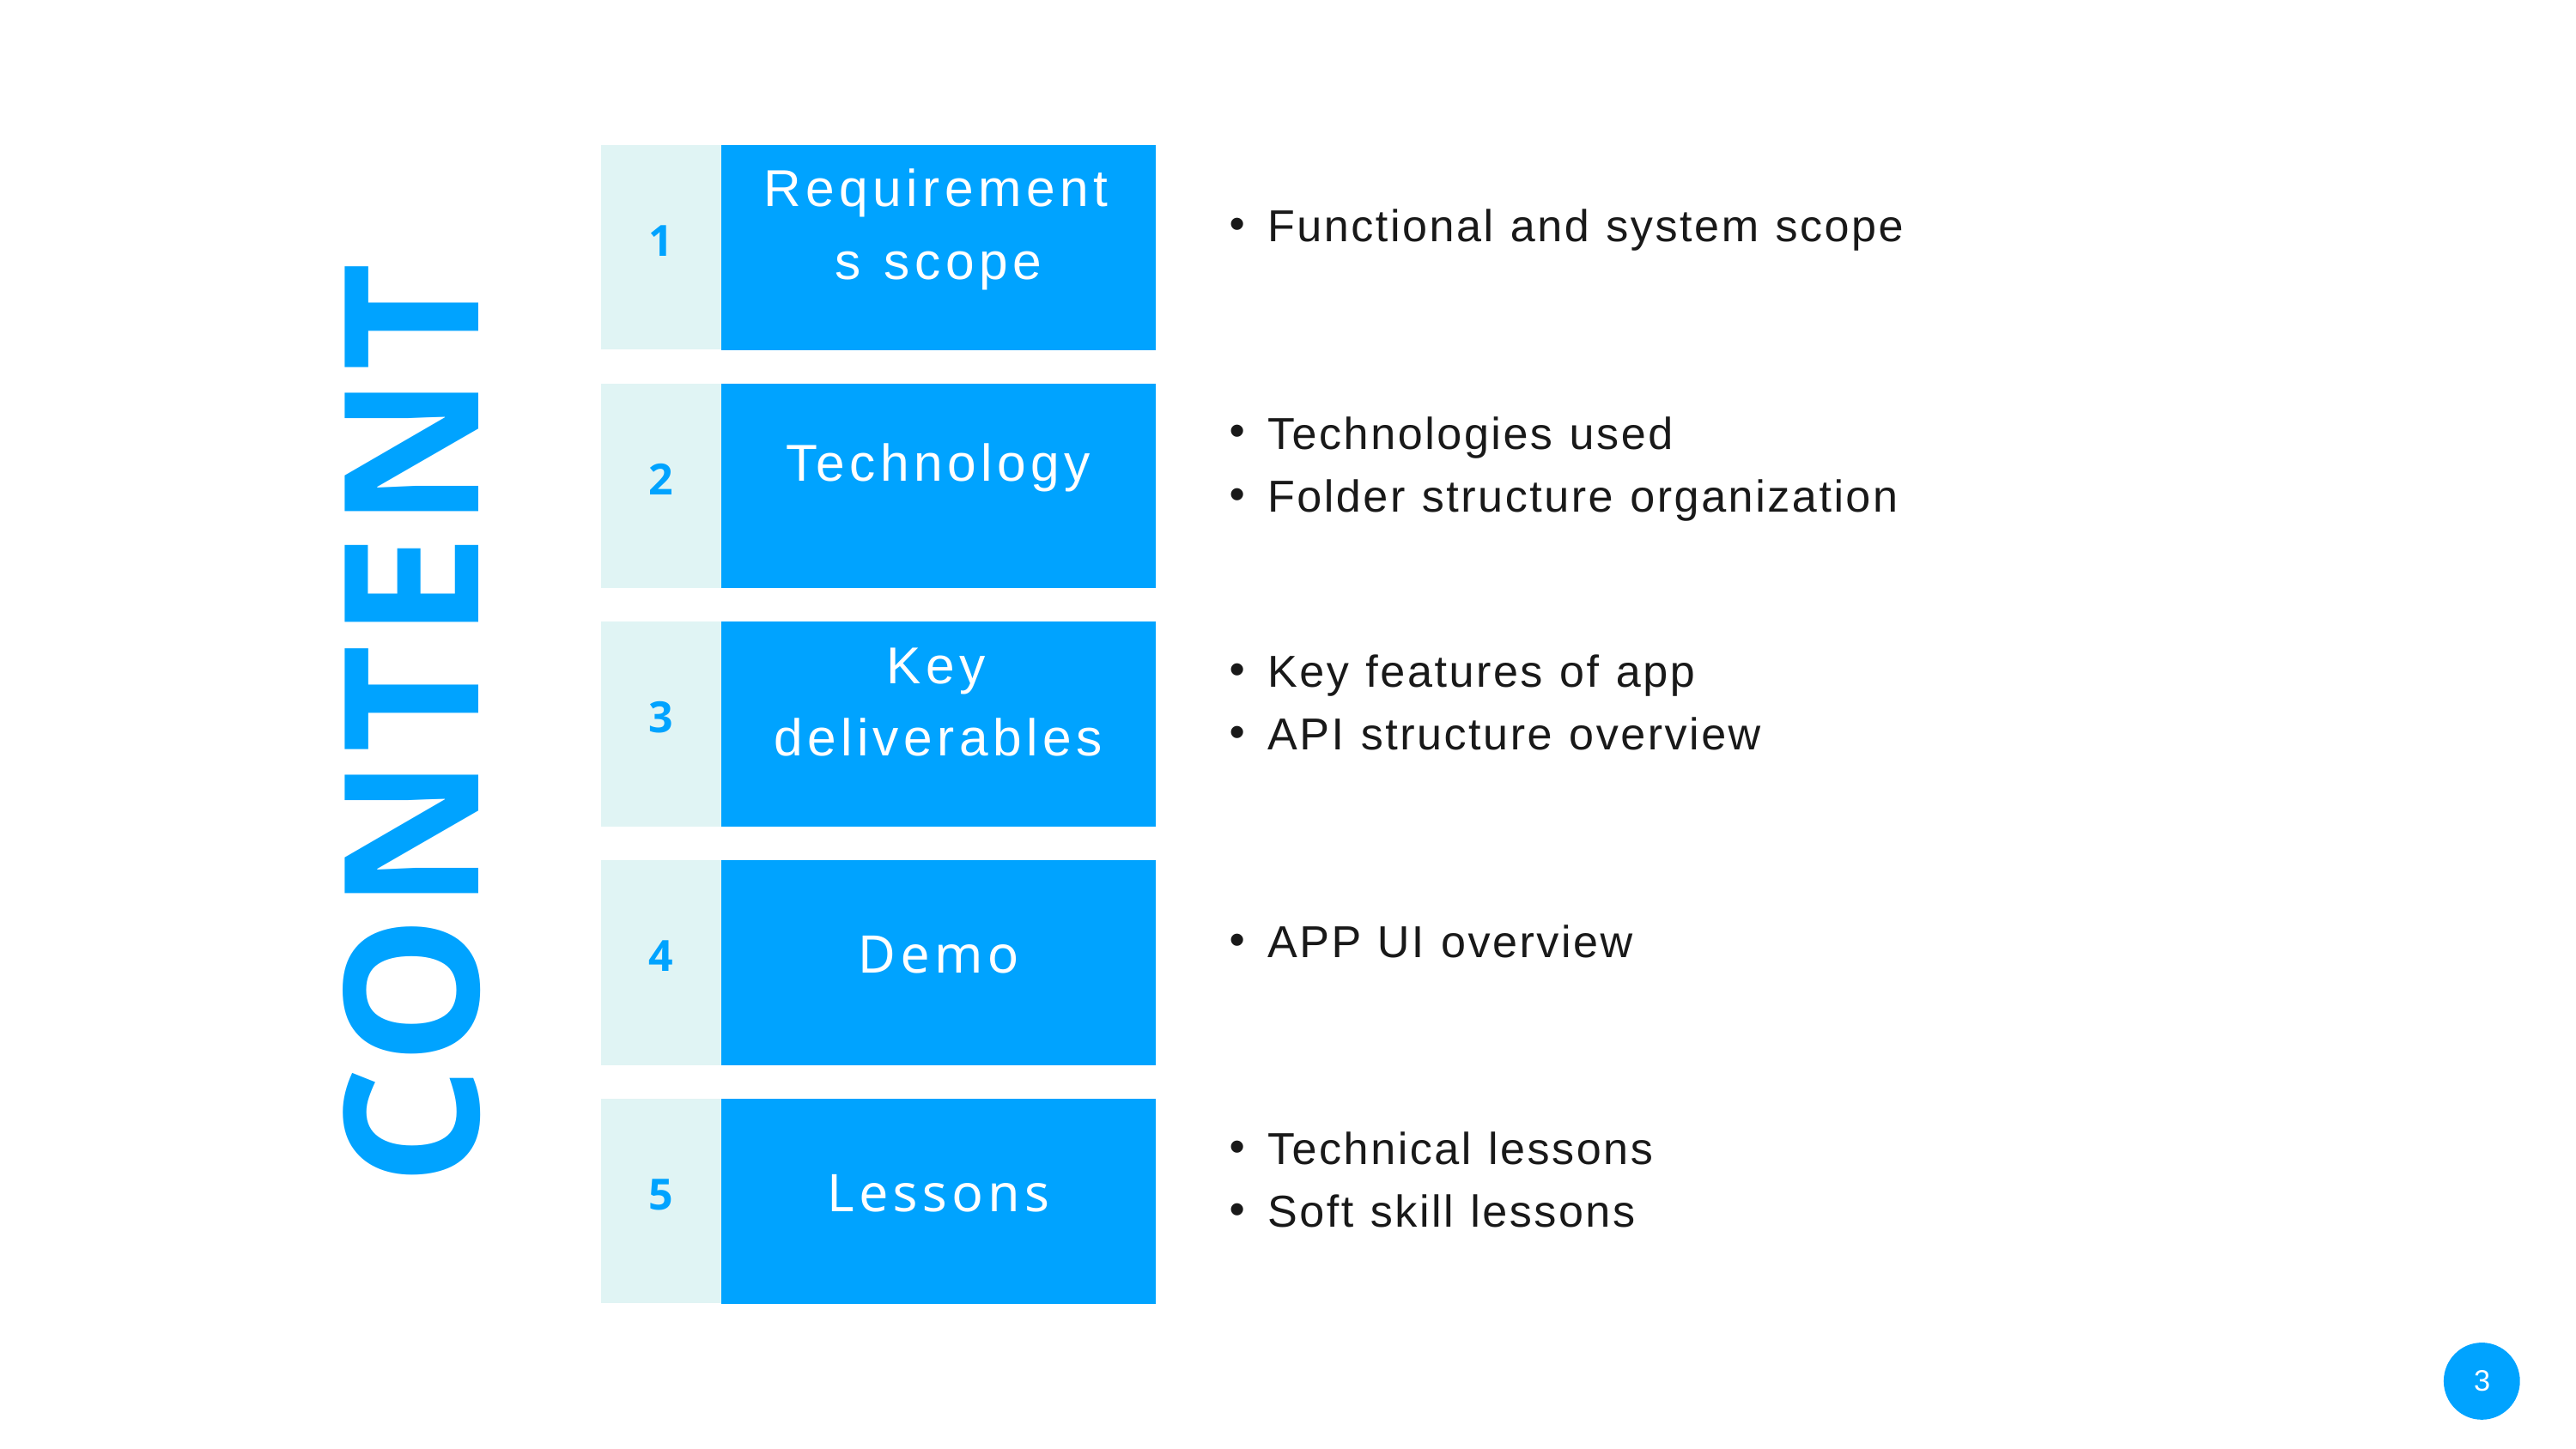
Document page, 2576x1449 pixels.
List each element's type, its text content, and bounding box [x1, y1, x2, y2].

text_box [722, 860, 1153, 1066]
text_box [600, 383, 721, 589]
text_box CONTENT [258, 144, 517, 1304]
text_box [721, 144, 1154, 350]
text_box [600, 621, 721, 828]
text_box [600, 144, 721, 350]
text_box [1155, 860, 2154, 1066]
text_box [1155, 621, 2154, 828]
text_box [600, 860, 721, 1066]
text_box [600, 1098, 721, 1304]
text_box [721, 383, 1154, 589]
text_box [1155, 144, 2154, 350]
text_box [1155, 383, 2154, 589]
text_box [2443, 1342, 2521, 1421]
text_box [722, 621, 1153, 828]
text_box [1155, 1098, 2154, 1304]
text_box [721, 1098, 1154, 1304]
